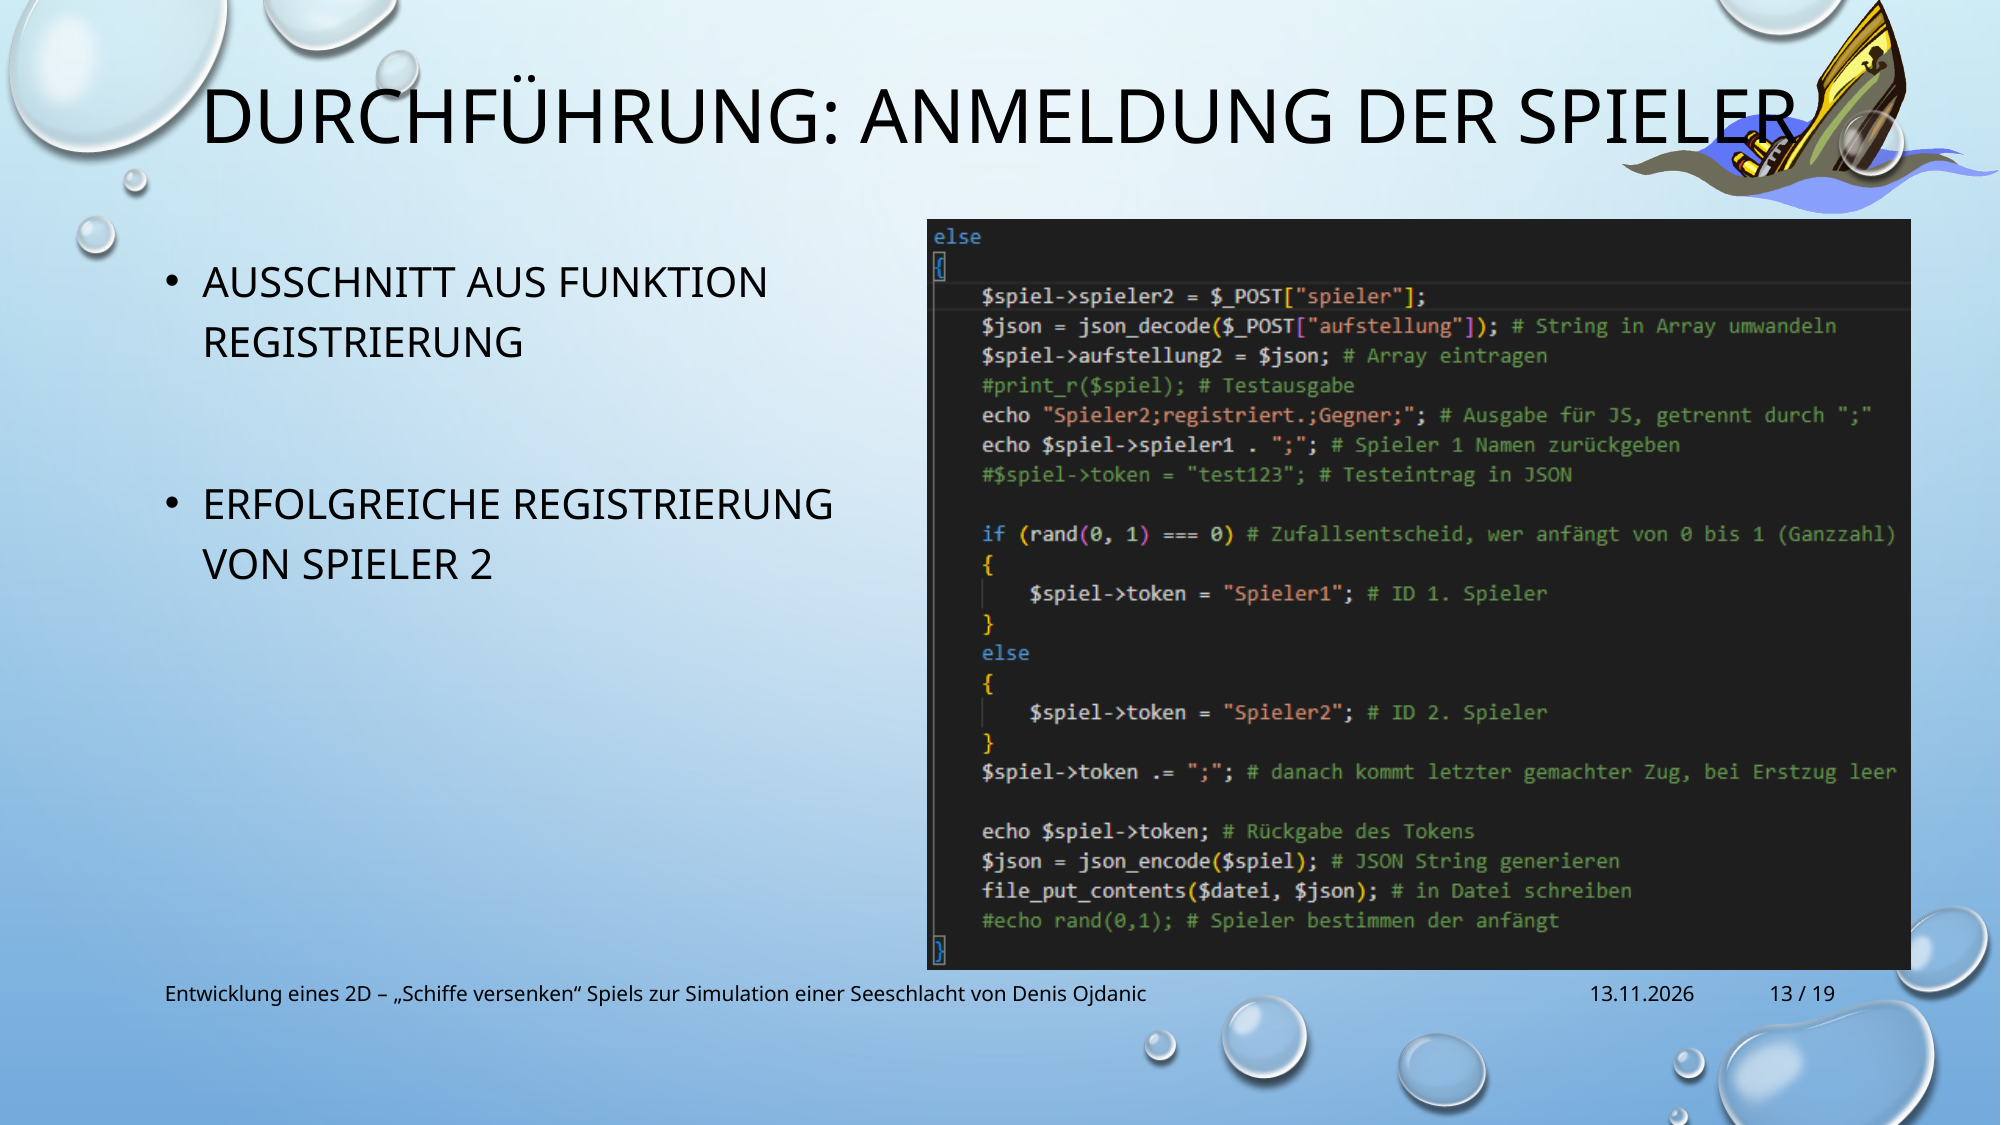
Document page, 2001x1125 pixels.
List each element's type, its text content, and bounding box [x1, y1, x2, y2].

footer Entwicklung eines 2D – „Schiffe versenken“ Spiels zur Simulation einer Seeschlacht von Denis Ojdanic [149, 965, 1245, 1025]
slide_number 13 / 19 [1724, 978, 1851, 1025]
picture [0, 0, 2000, 1125]
list Ausschnitt aus Funktion registrierung Erfolgreiche Registrierung von Spieler 2 [149, 238, 916, 950]
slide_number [1259, 978, 1710, 1025]
title Durchführung: Anmeldung der Spieler [149, 50, 1851, 189]
